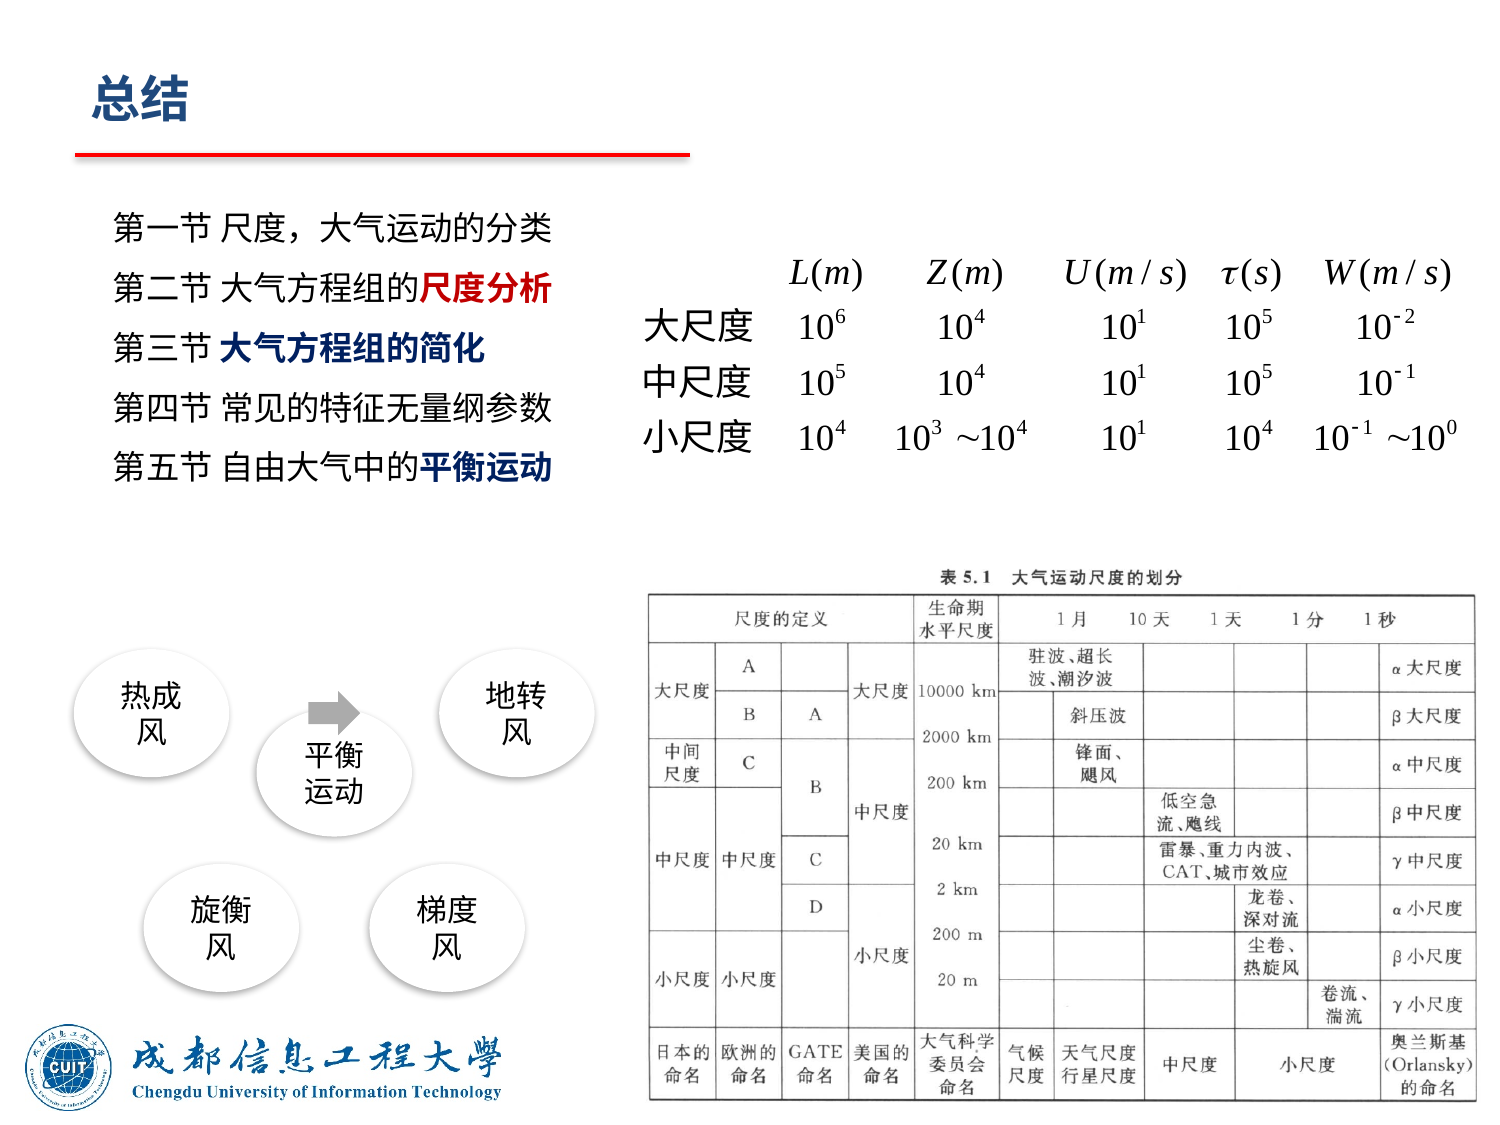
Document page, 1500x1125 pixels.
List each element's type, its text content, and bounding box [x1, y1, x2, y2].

picture [640, 563, 1484, 1106]
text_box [638, 249, 1468, 466]
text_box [23, 516, 646, 1029]
text_box 第一节 尺度，大气运动的分类 第二节 大气方程组的尺度分析 第三节 大气方程组的简化 第四节 常见的特征无量纲参数 第五节 自由大气中的平衡运动 [53, 179, 835, 494]
picture [25, 1029, 501, 1111]
title 总结 [75, 45, 1425, 150]
